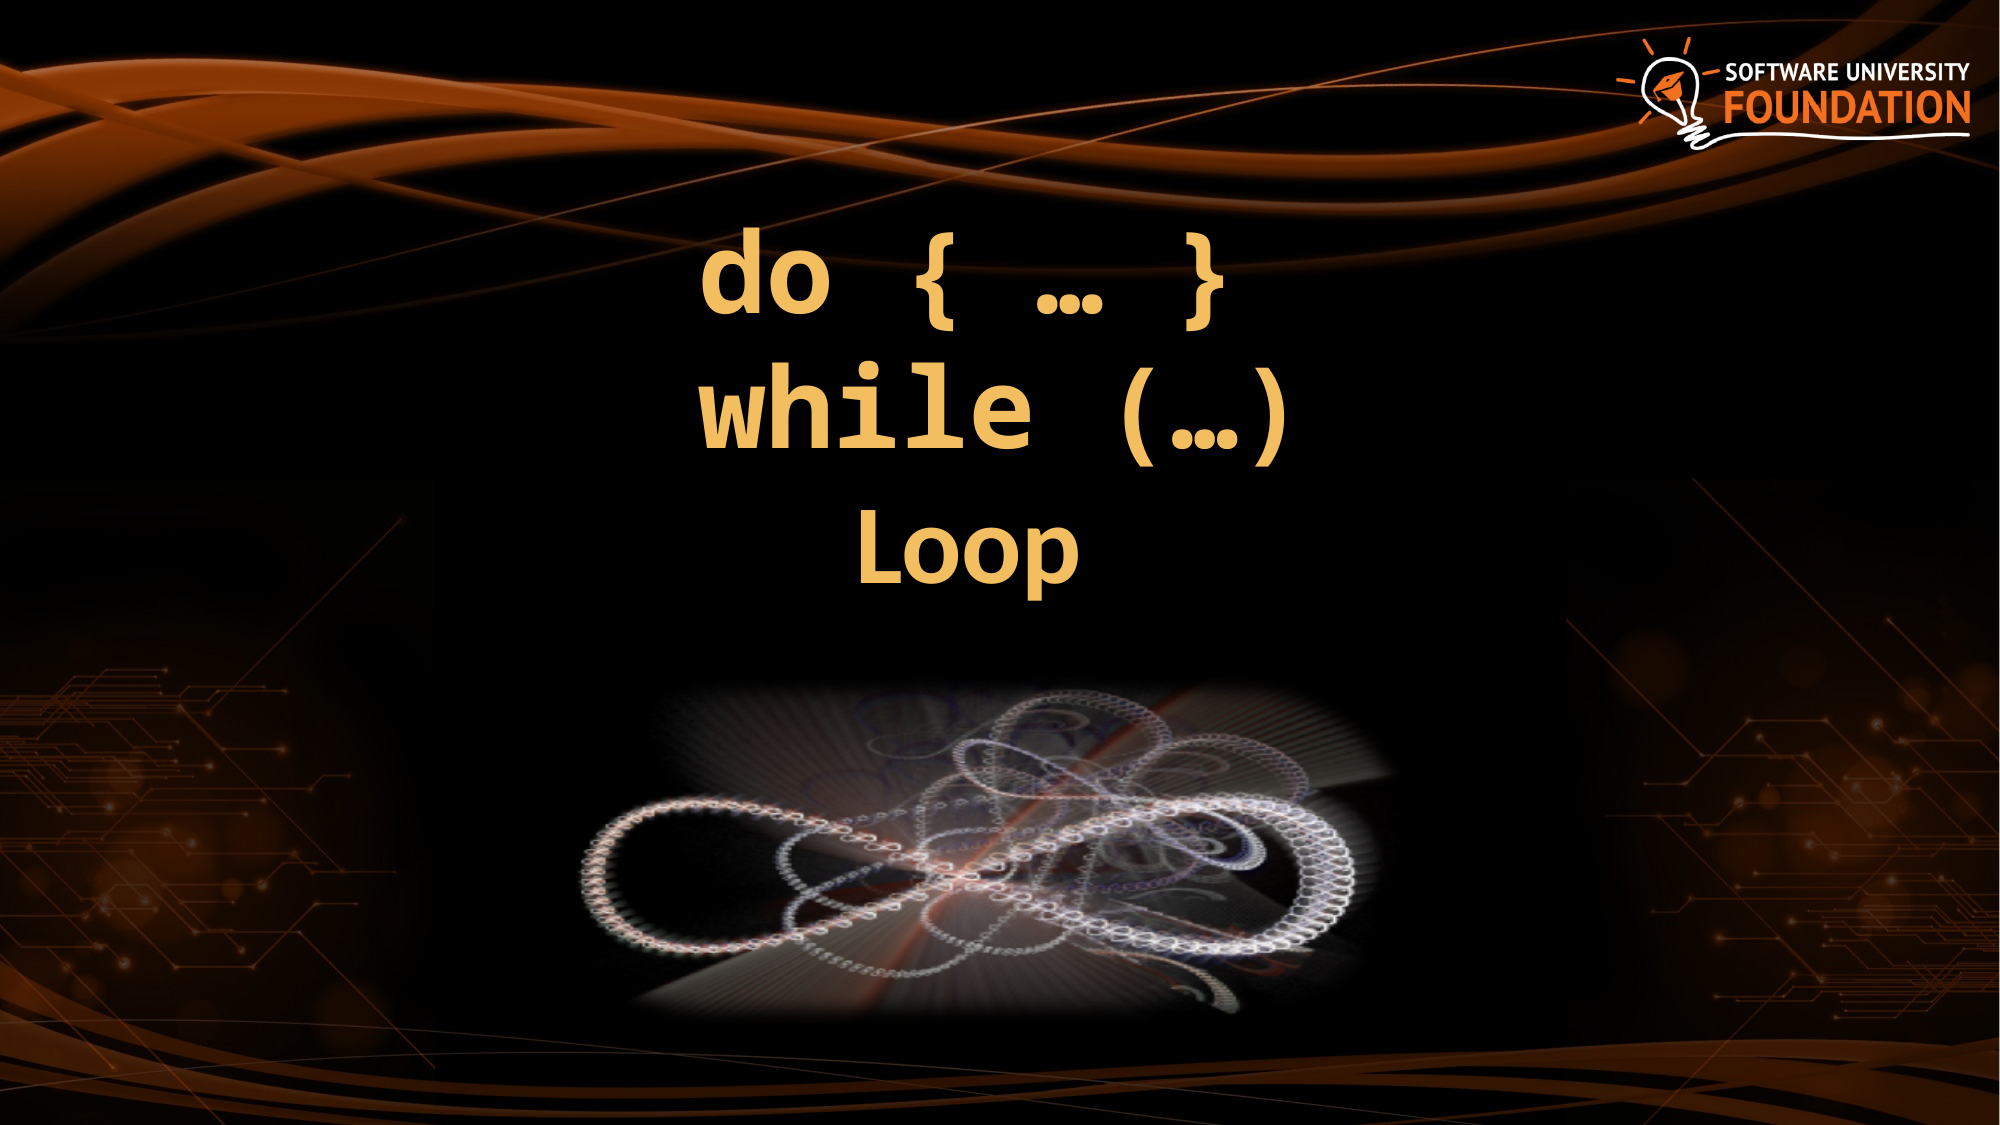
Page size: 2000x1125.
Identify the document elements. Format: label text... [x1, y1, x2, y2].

title do { … } while (…) Loop [437, 191, 1501, 613]
picture [0, 0, 2000, 1125]
